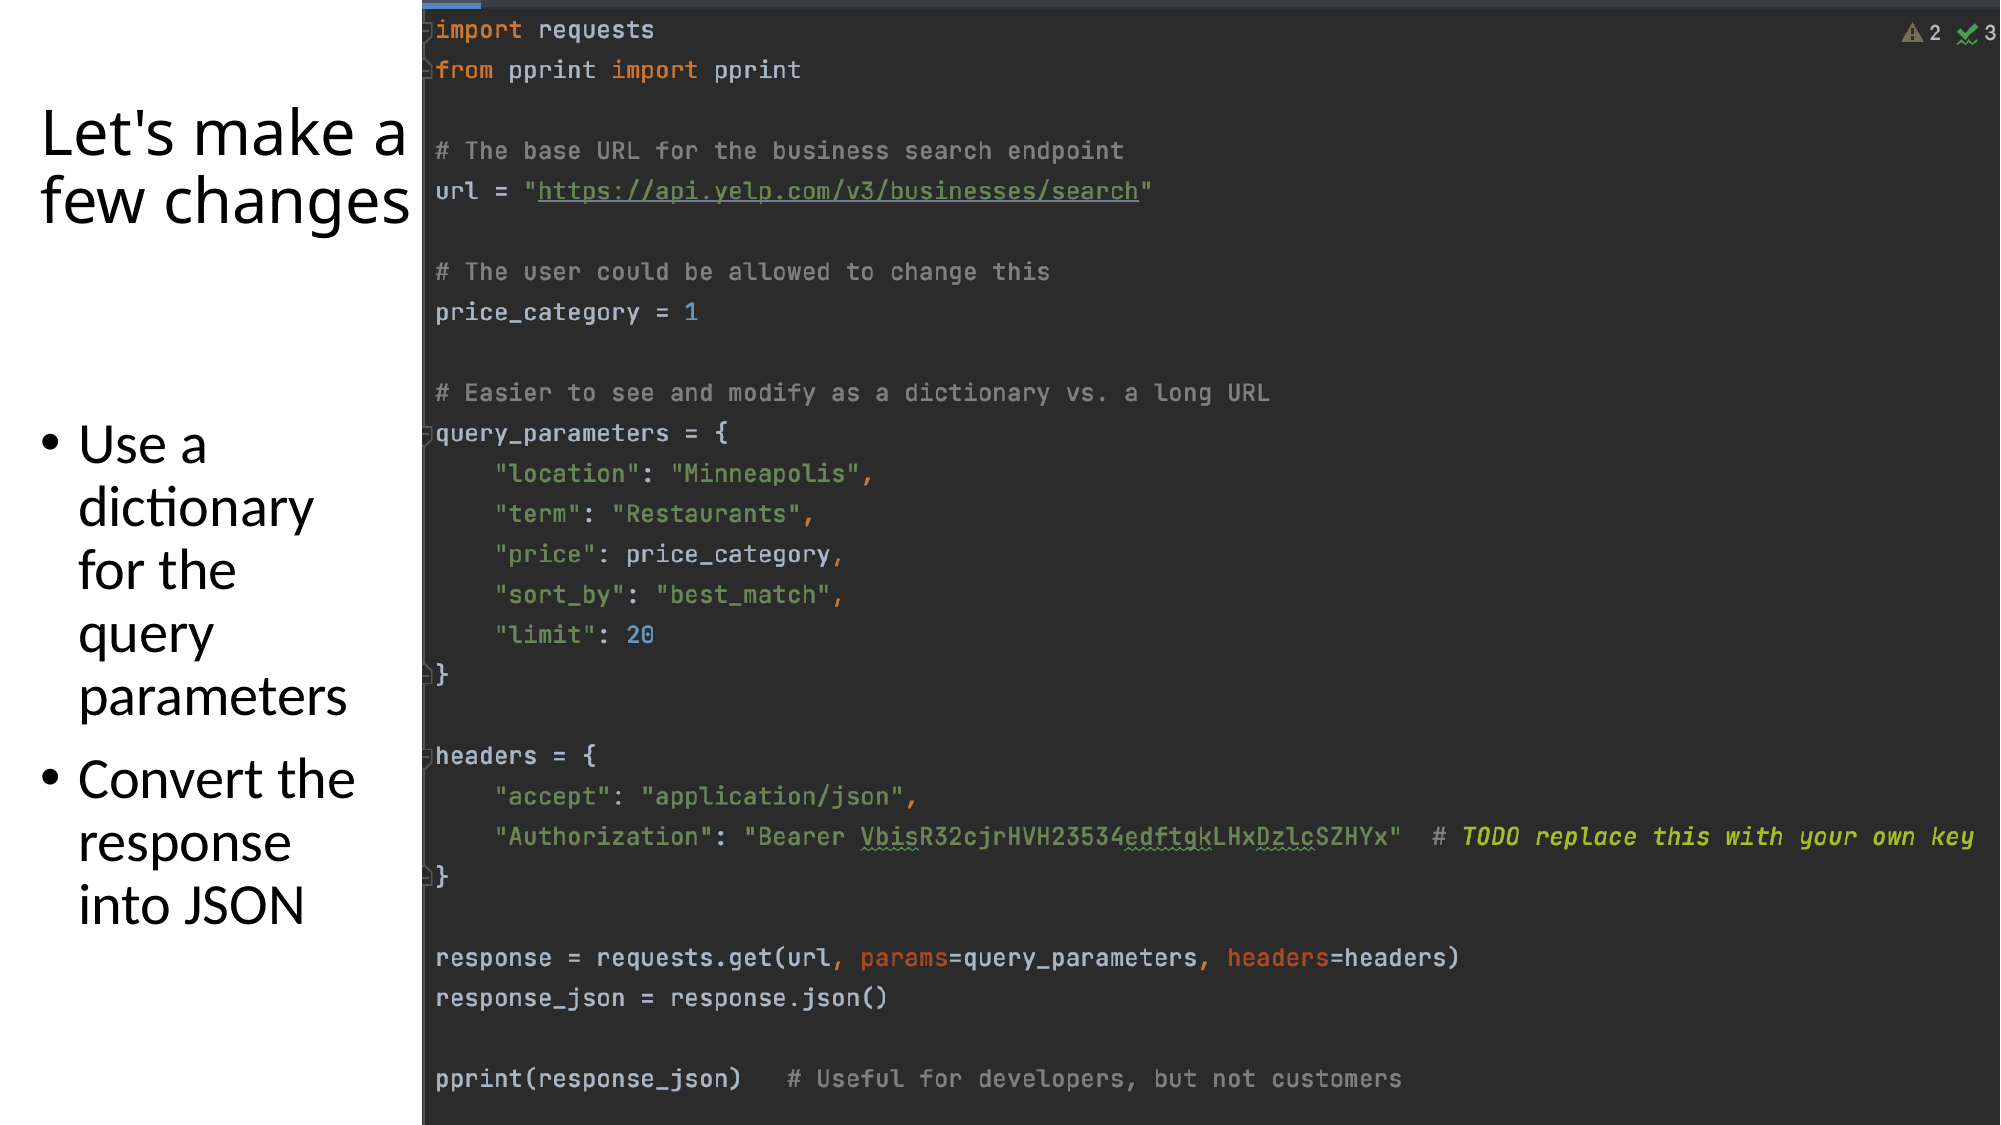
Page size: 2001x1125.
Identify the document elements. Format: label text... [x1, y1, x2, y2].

title Let's make a few changes [25, 59, 422, 278]
list Use a dictionary for the query parameters Convert the response into JSON [25, 406, 385, 1014]
picture [422, 0, 2000, 1125]
